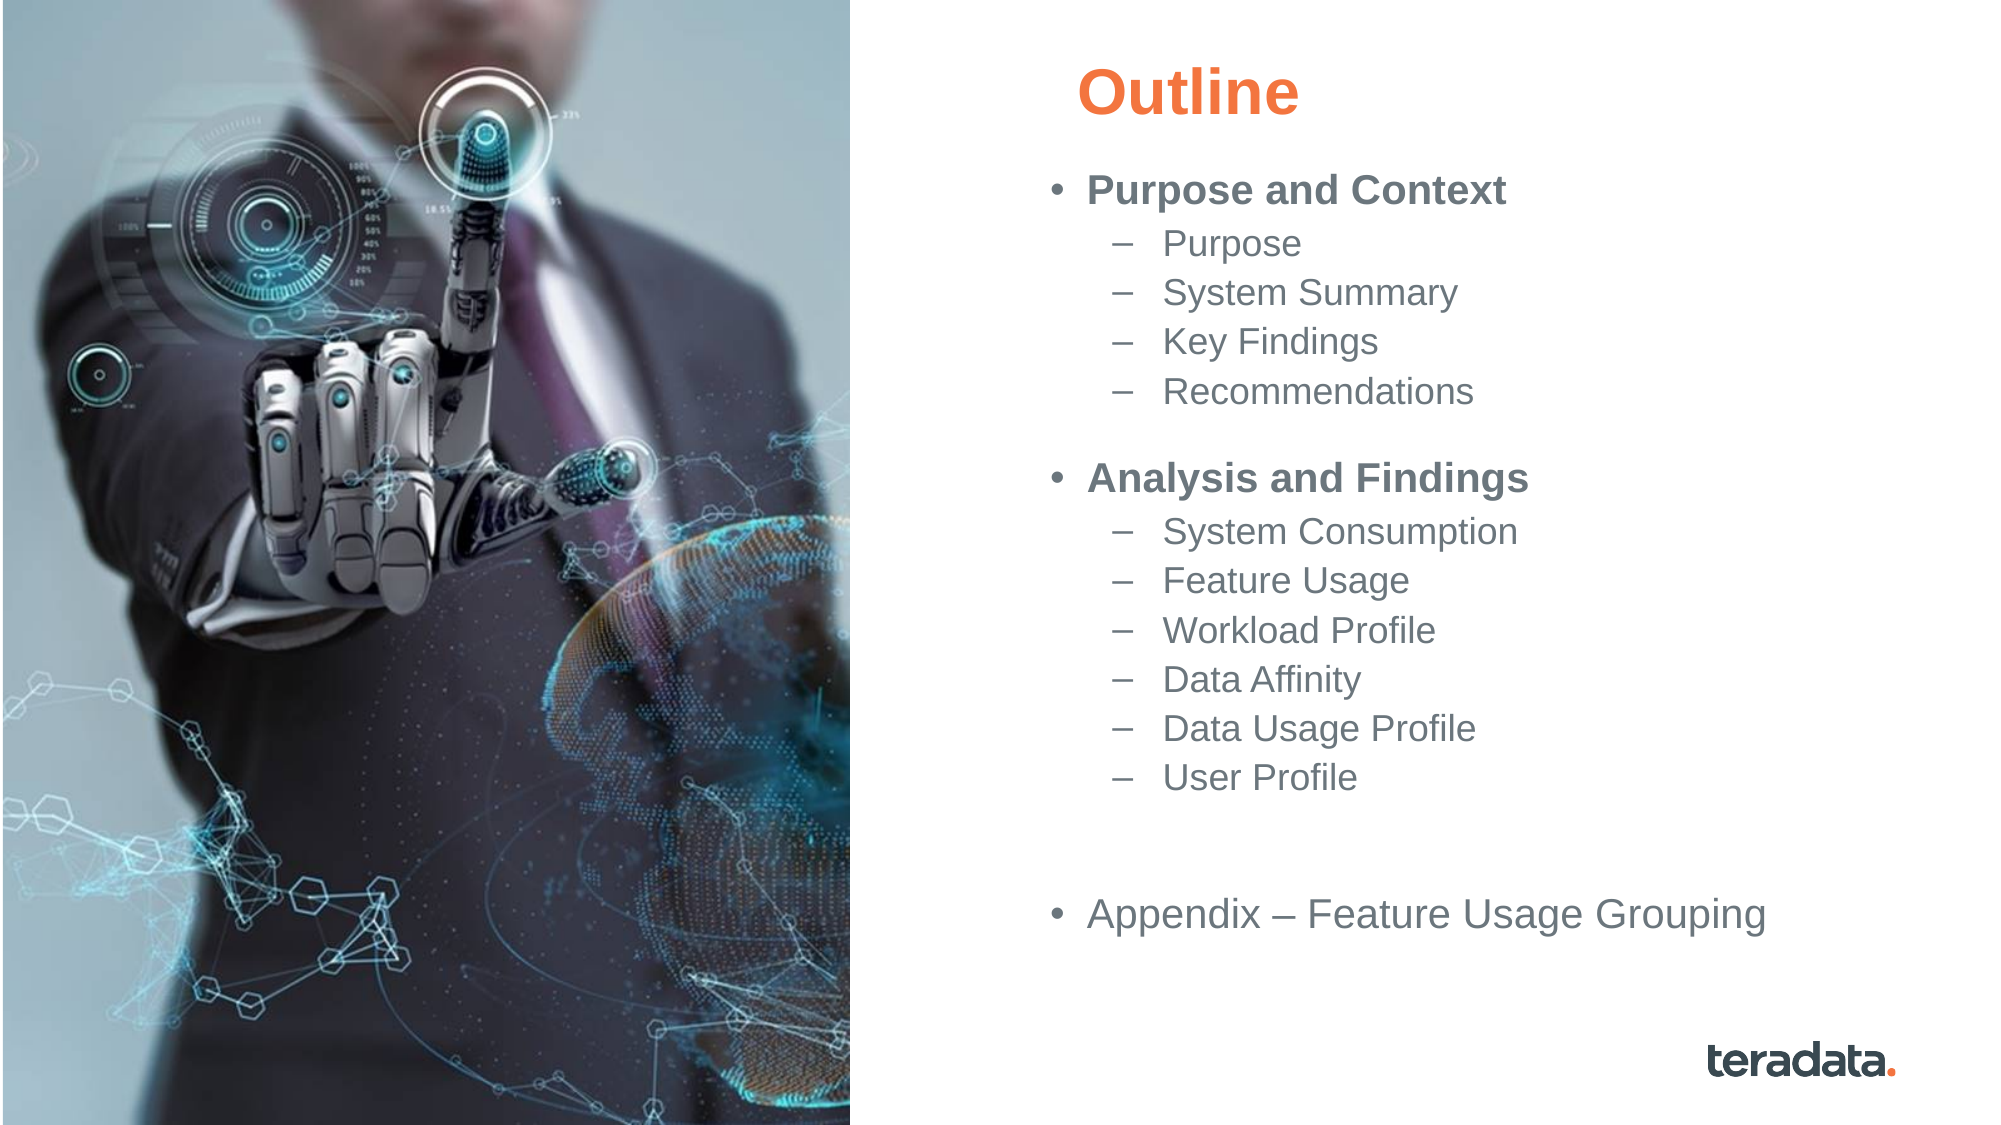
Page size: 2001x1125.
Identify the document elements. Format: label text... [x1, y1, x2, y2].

text_box Purpose and Context Purpose System Summary Key Findings Recommendations Analysis and Findings System Consumption Feature Usage Workload Profile Data Affinity Data Usage Profile User Profile Appendix – Feature Usage Grouping [1049, 166, 1900, 1008]
picture [1708, 1041, 1896, 1077]
picture [2, 0, 850, 1125]
title Outline [1062, 51, 1913, 206]
